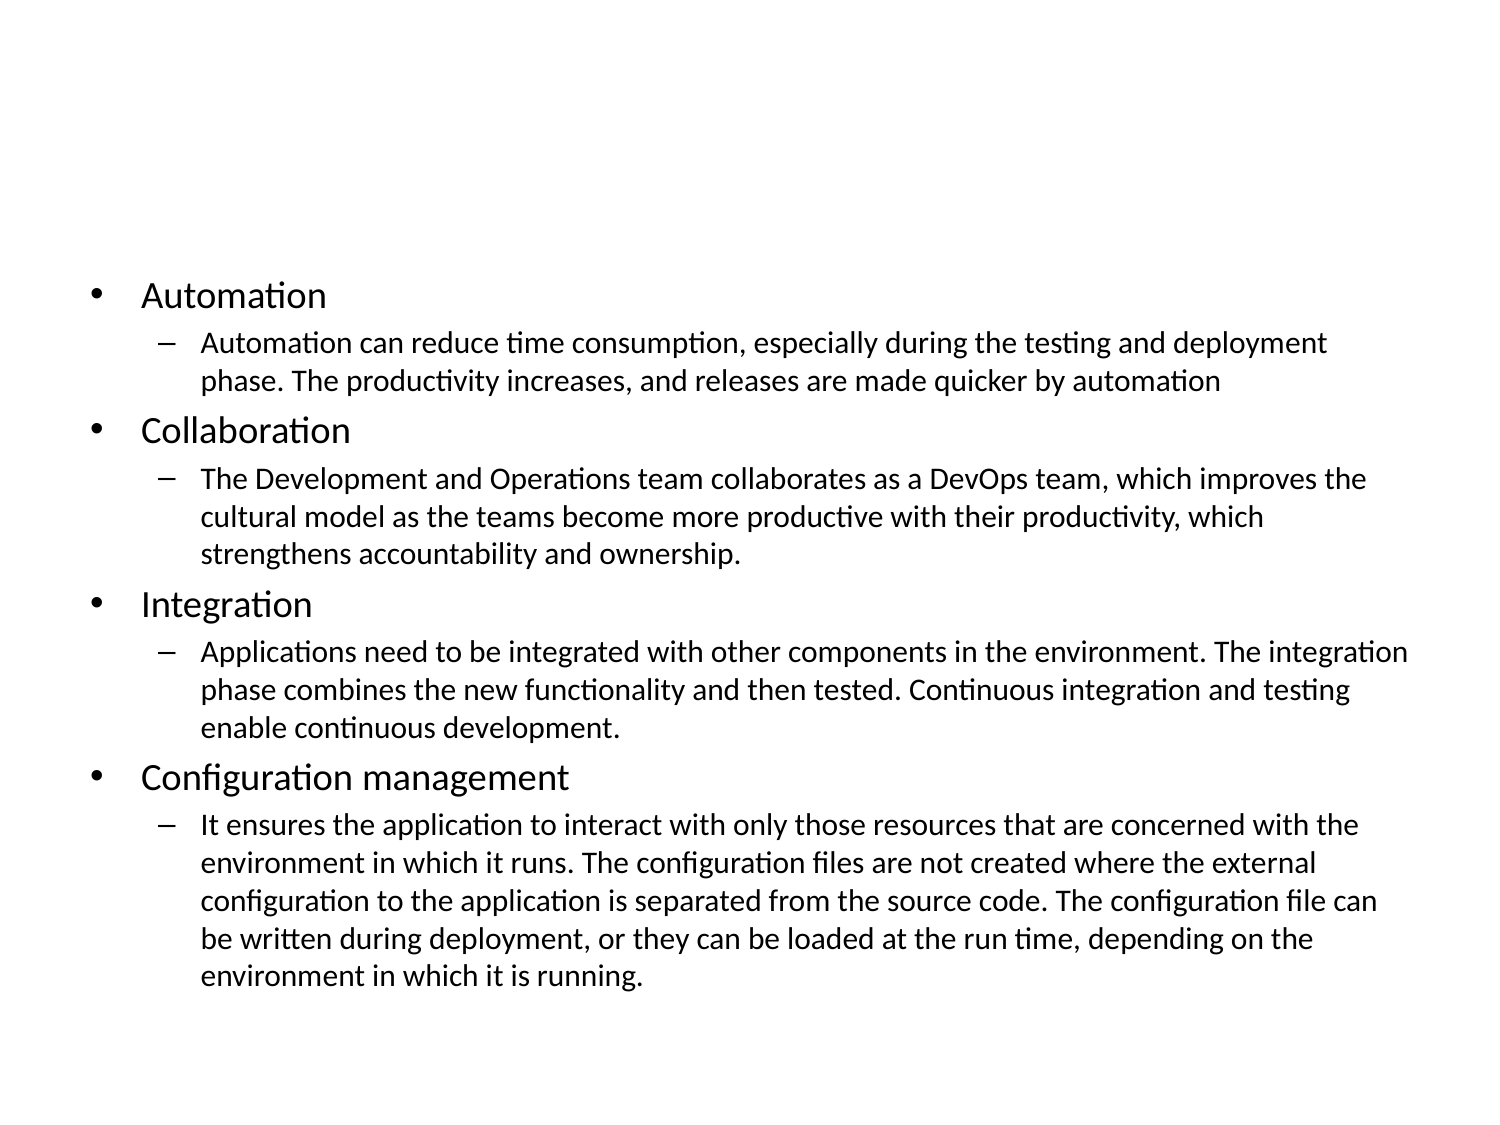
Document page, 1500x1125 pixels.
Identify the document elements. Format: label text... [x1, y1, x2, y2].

list Automation Automation can reduce time consumption, especially during the testing and deployment phase. The productivity increases, and releases are made quicker by automation Collaboration The Development and Operations team collaborates as a DevOps team, which improves the cultural model as the teams become more productive with their productivity, which strengthens accountability and ownership. Integration Applications need to be integrated with other components in the environment. The integration phase combines the new functionality and then tested. Continuous integration and testing enable continuous development. Configuration management It ensures the application to interact with only those resources that are concerned with the environment in which it runs. The configuration files are not created where the external configuration to the application is separated from the source code. The configuration file can be written during deployment, or they can be loaded at the run time, depending on the environment in which it is running. [75, 262, 1425, 1005]
